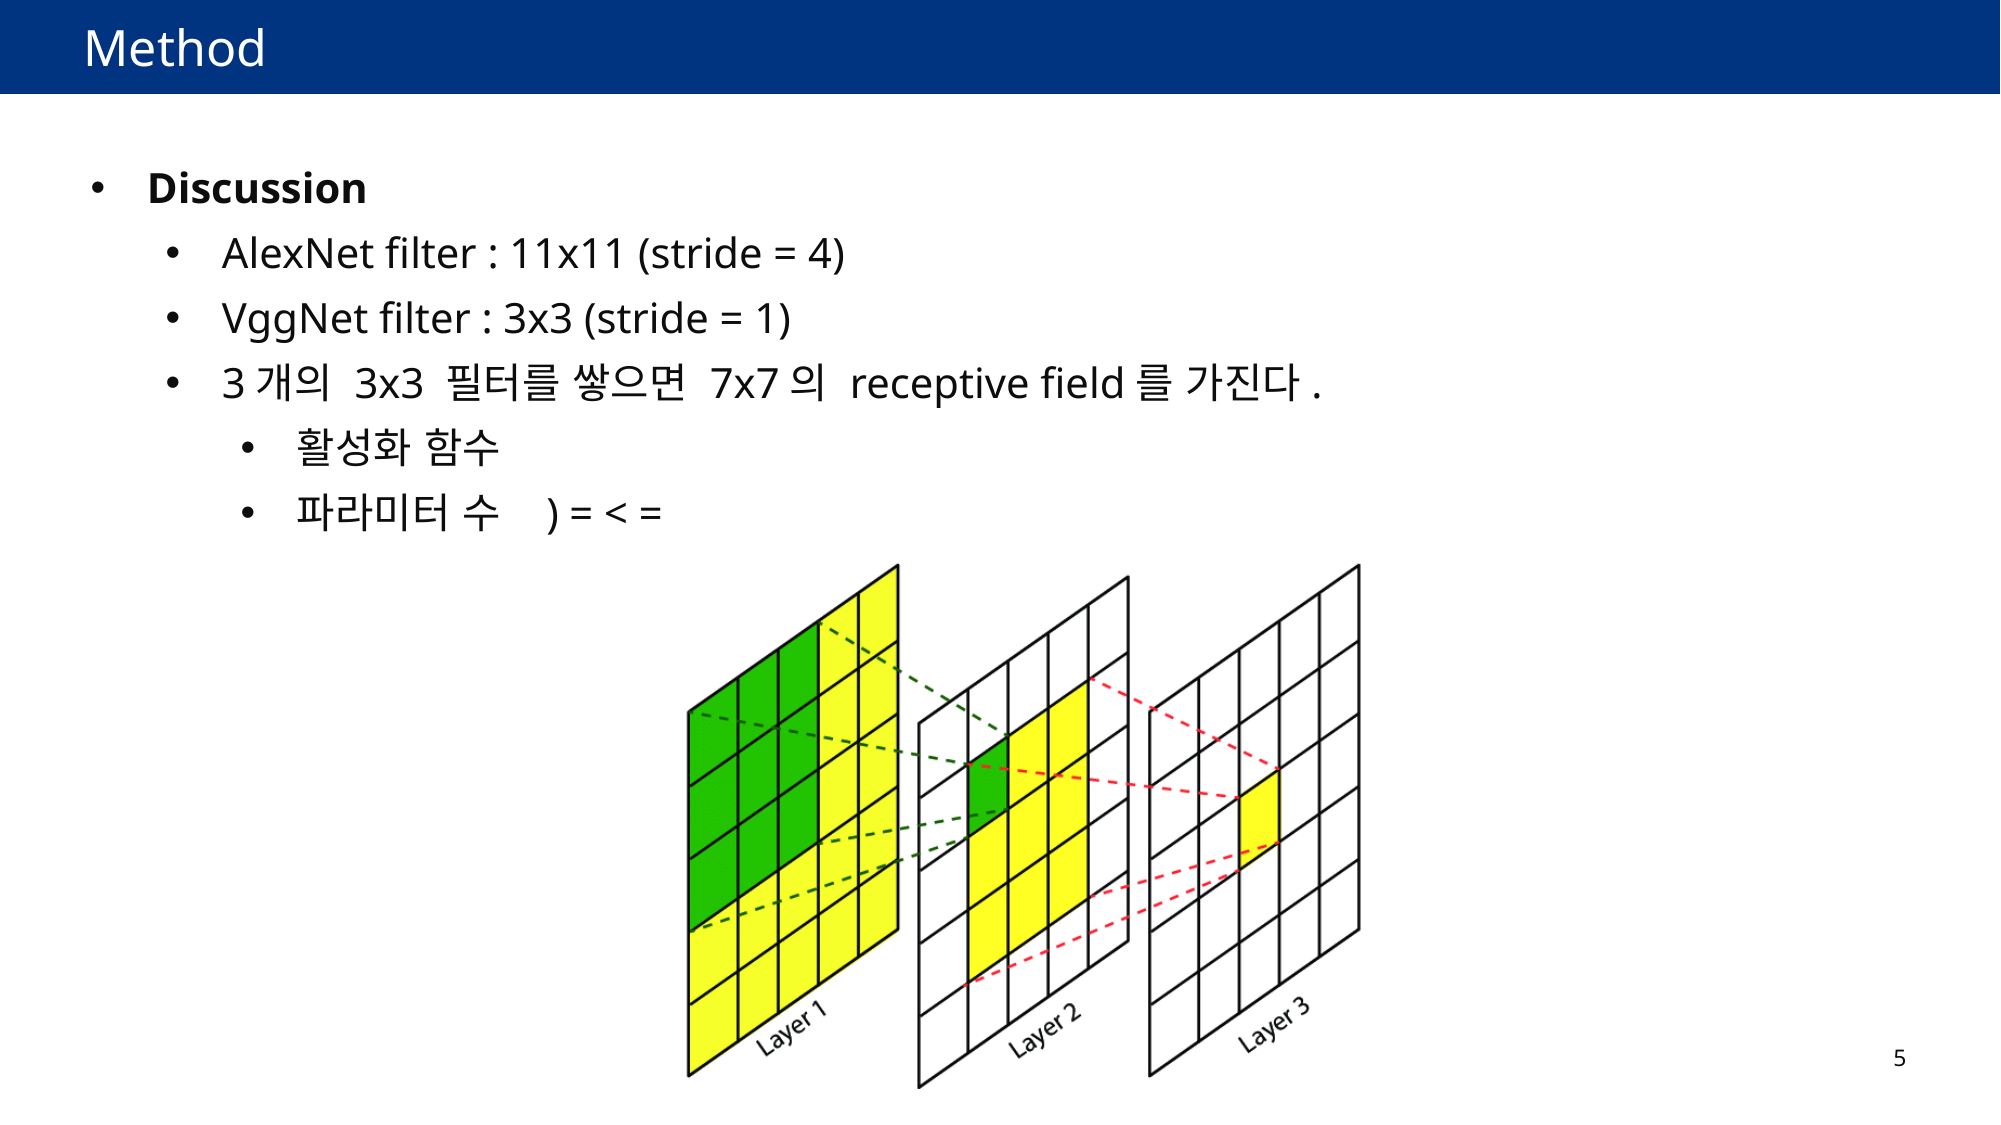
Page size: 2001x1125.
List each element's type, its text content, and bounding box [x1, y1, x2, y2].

picture [677, 553, 1379, 1089]
title Method [69, 10, 860, 90]
